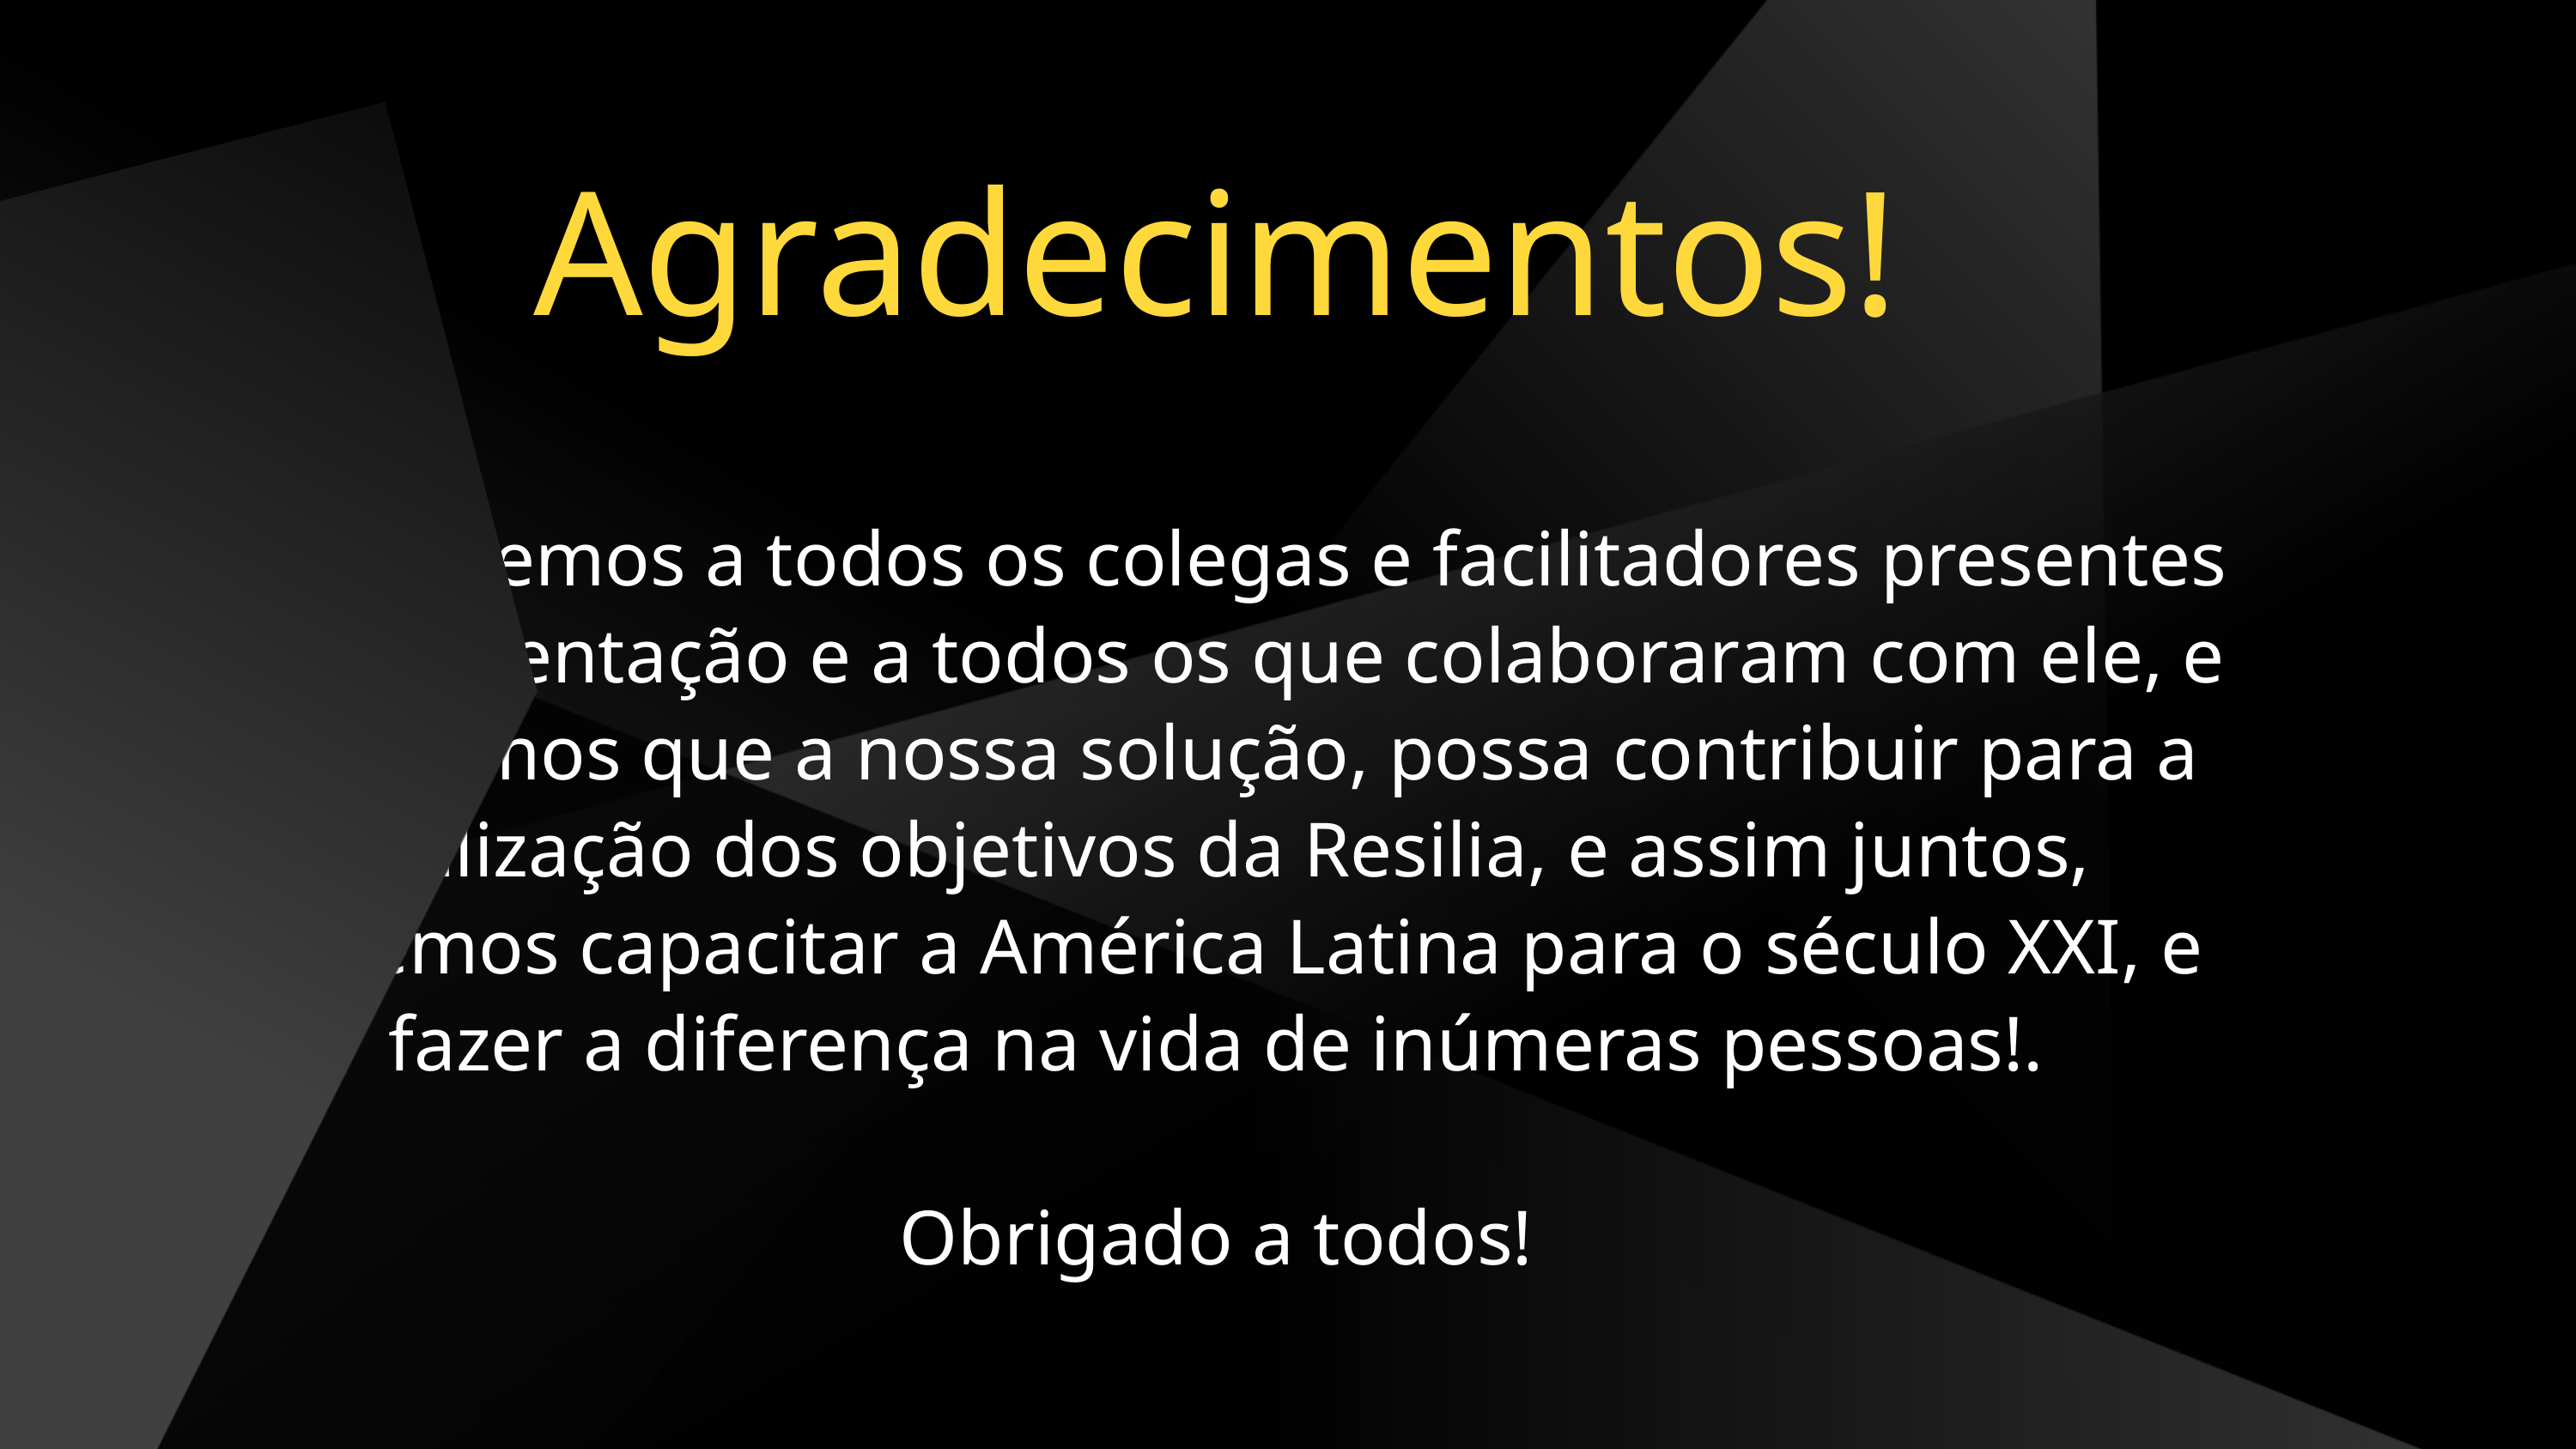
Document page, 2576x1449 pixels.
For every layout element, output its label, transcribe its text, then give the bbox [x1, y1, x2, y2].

text_box Agradecemos a todos os colegas e facilitadores presentes na apresentação e a todos os que colaboraram com ele, e esperamos que a nossa solução, possa contribuir para a realização dos objetivos da Resilia, e assim juntos, podemos capacitar a América Latina para o século XXI, e fazer a diferença na vida de inúmeras pessoas!. Obrigado a todos! [489, 503, 2253, 1280]
text_box [0, 101, 733, 1449]
text_box Agradecimentos! [397, 143, 2049, 350]
text_box [0, 0, 2576, 1449]
